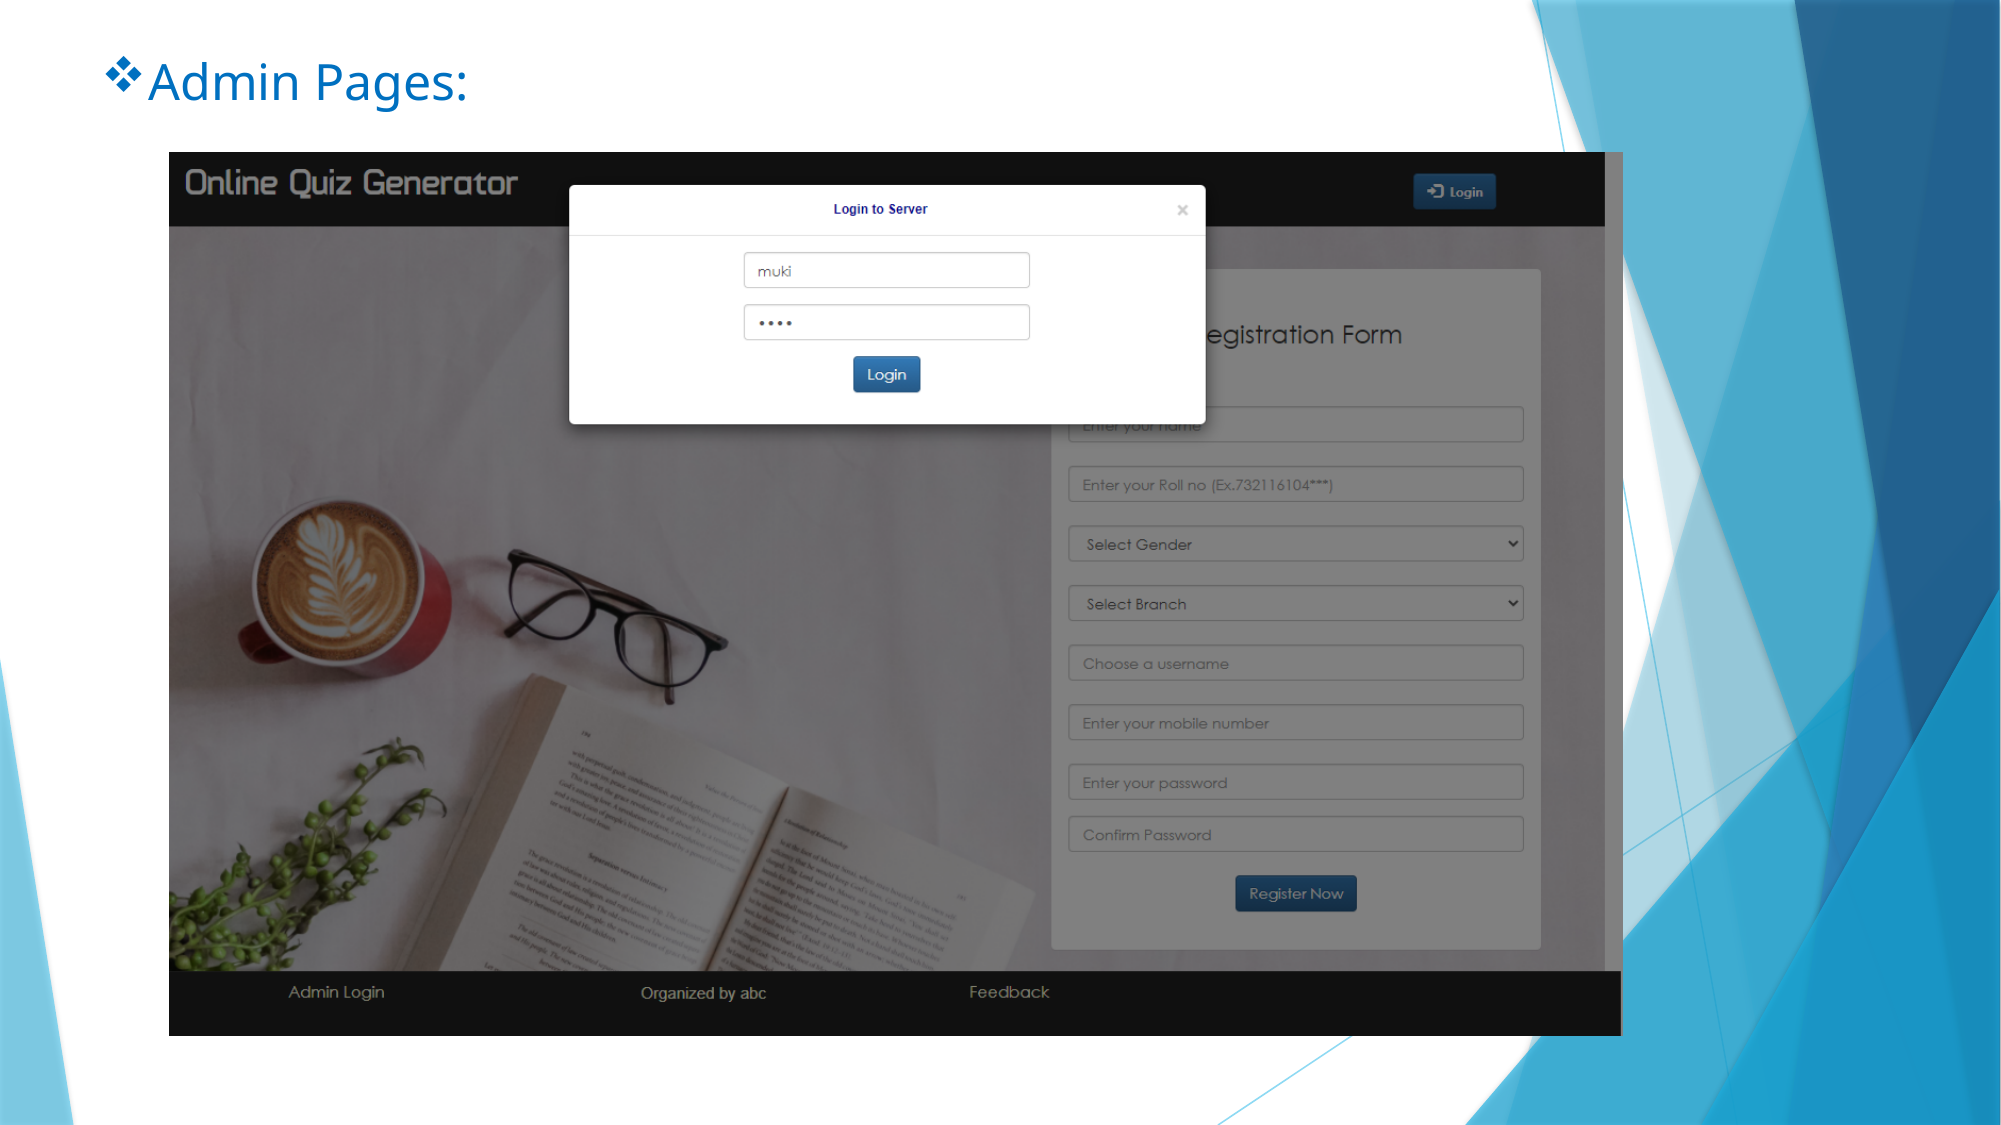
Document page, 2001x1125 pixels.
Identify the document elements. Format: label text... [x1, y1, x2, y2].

text_box Admin Pages: [86, 43, 738, 118]
picture [168, 151, 1624, 1036]
